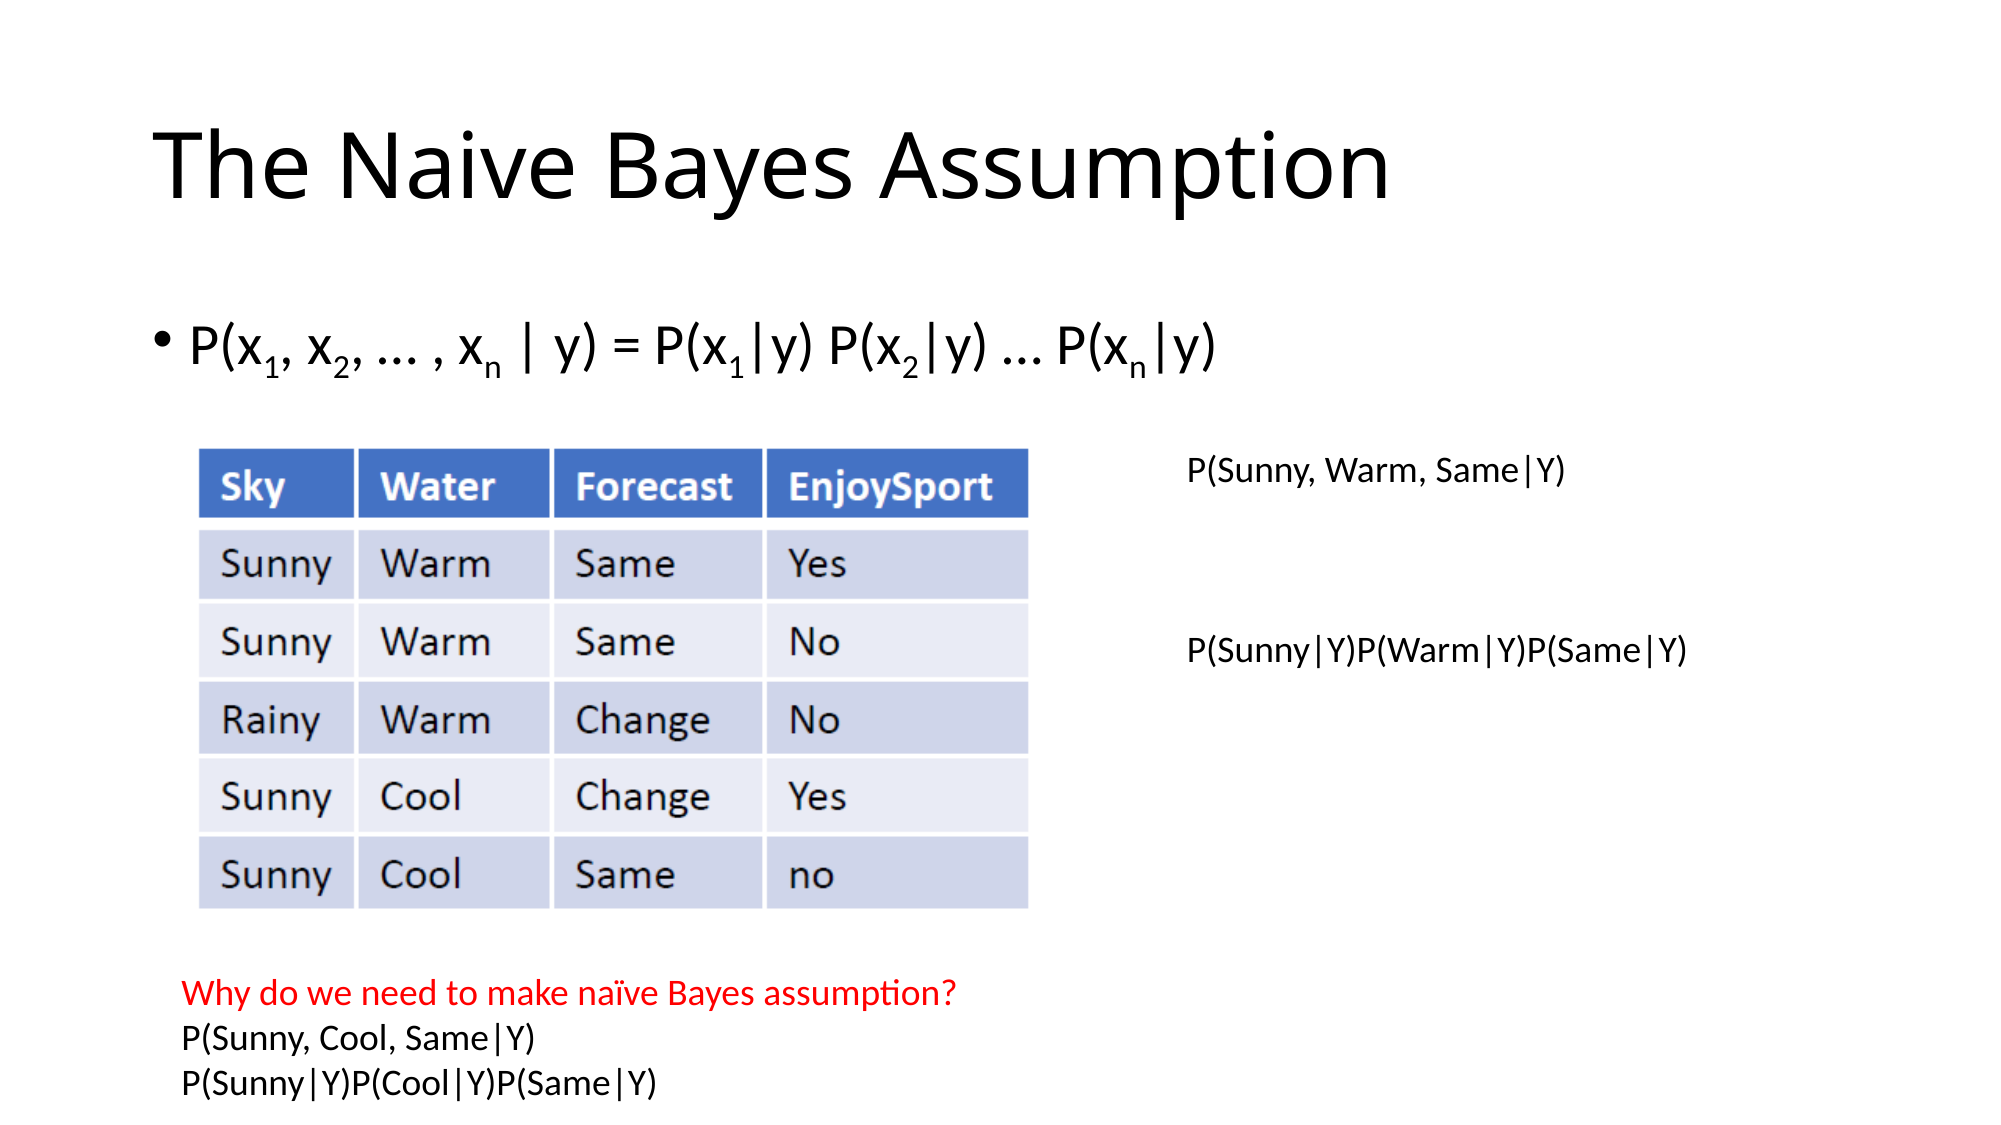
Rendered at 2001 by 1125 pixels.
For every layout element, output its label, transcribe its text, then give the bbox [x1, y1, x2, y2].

text_box Why do we need to make naïve Bayes assumption? P(Sunny, Cool, Same|Y) P(Sunny|Y)P(Cool|Y)P(Same|Y) [166, 960, 1264, 1110]
picture [190, 435, 1041, 915]
text_box P(Sunny, Warm, Same|Y) P(Sunny|Y)P(Warm|Y)P(Same|Y) [1172, 438, 1836, 678]
title The Naive Bayes Assumption [137, 59, 1863, 278]
list P(x1, x2, … , xn | y) = P(x1|y) P(x2|y) … P(xn|y) [137, 299, 1863, 1014]
